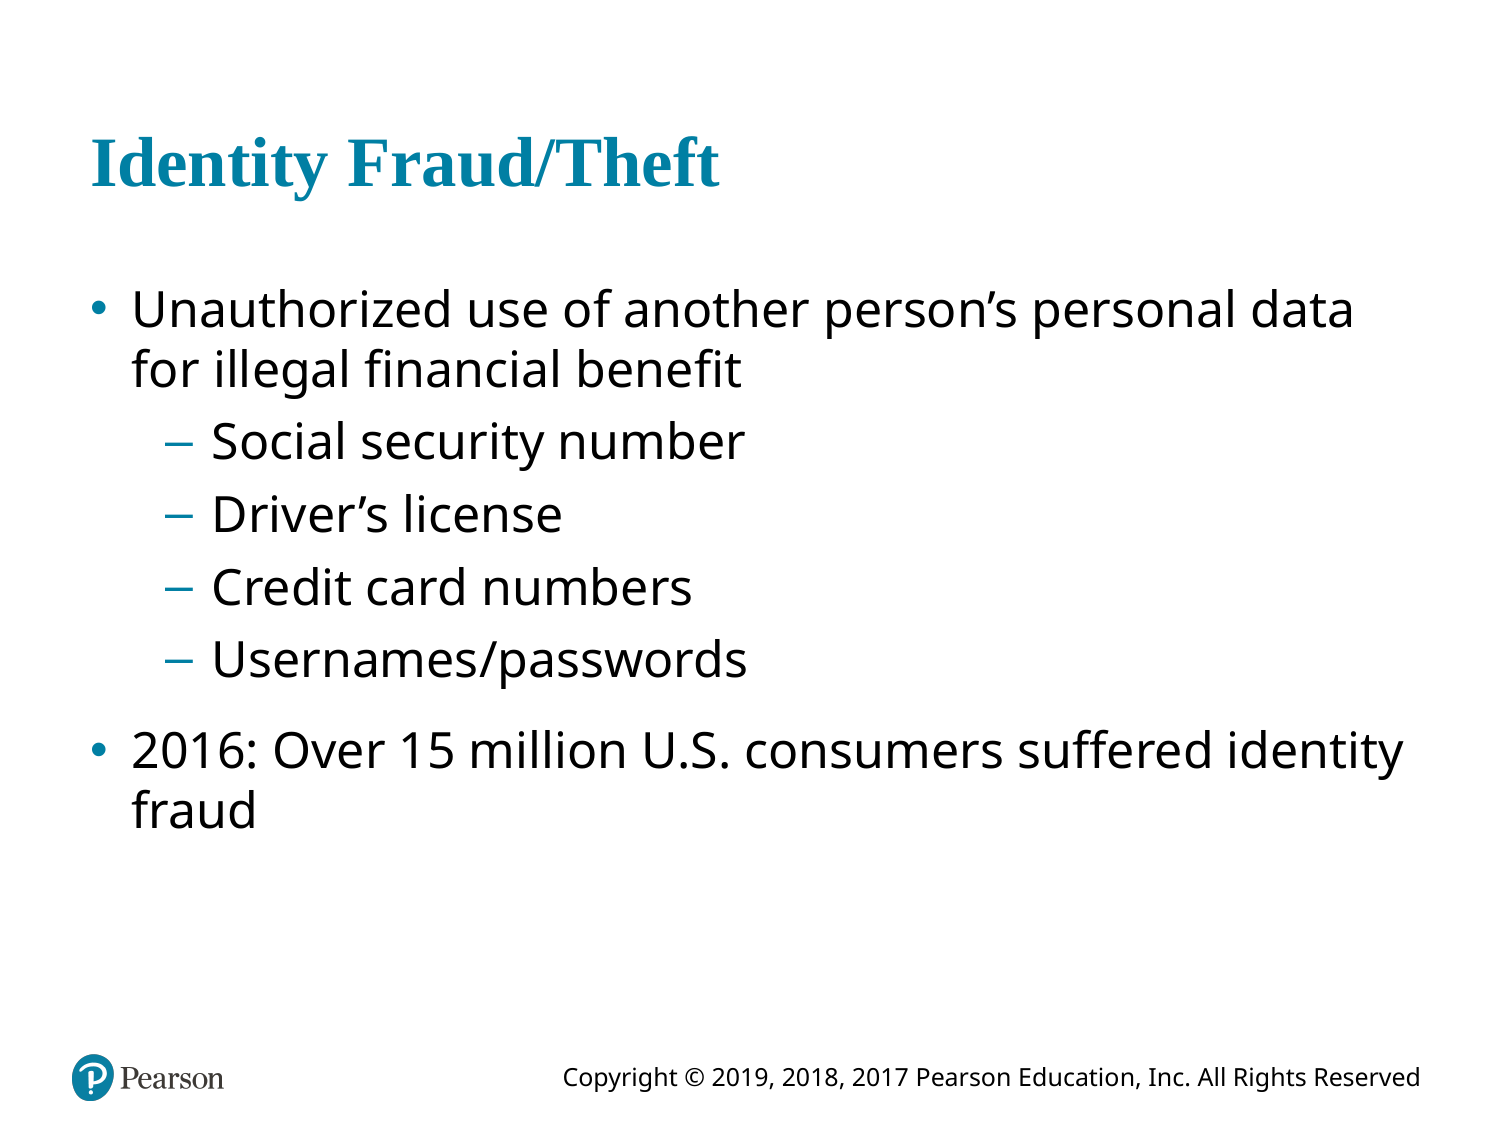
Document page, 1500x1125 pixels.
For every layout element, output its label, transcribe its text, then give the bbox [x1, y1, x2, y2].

picture [80, 1063, 106, 1088]
picture [98, 1054, 224, 1101]
title Identity Fraud/Theft [75, 35, 1425, 216]
picture [72, 1054, 88, 1070]
list Unauthorized use of another person’s personal data for illegal financial benefit Social security number Driver’s license Credit card numbers Usernames/passwords 2016: Over 15 million U.S. consumers suffered identity fraud [75, 262, 1425, 860]
picture [72, 1087, 83, 1101]
